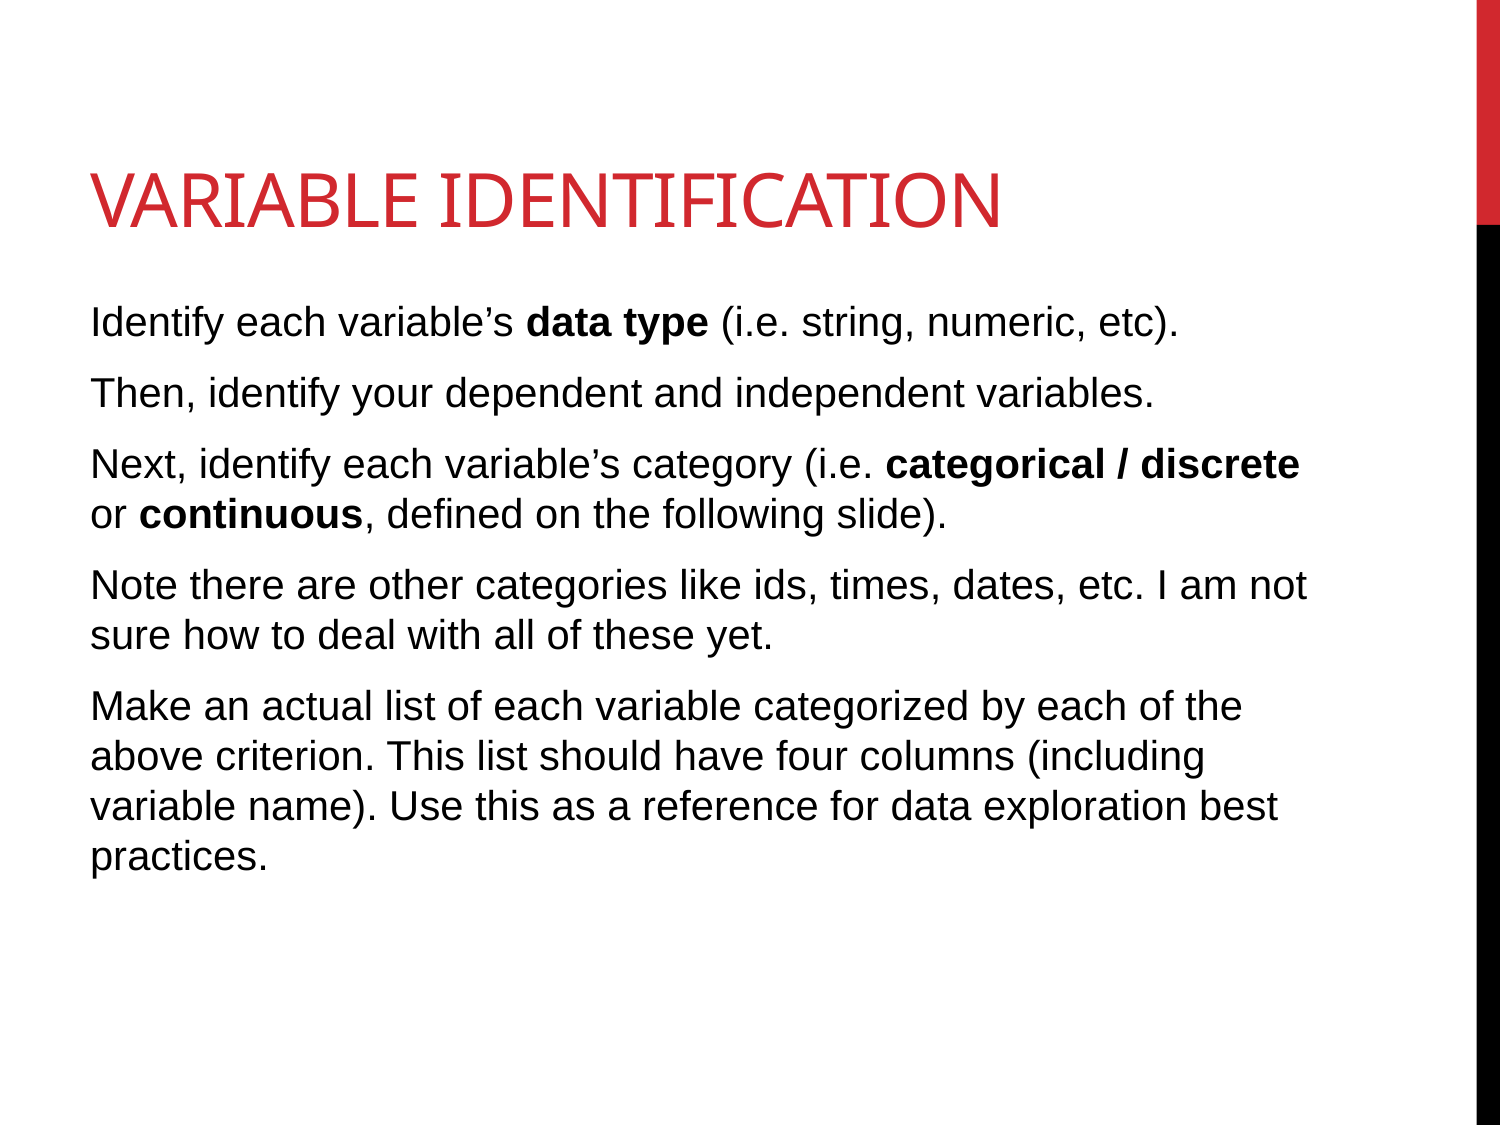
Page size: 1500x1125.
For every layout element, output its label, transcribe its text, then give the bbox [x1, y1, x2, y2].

title Variable Identification [75, 25, 1025, 250]
list Identify each variable’s data type (i.e. string, numeric, etc). Then, identify your dependent and independent variables. Next, identify each variable’s category (i.e. categorical / discrete or continuous, defined on the following slide). Note there are other categories like ids, times, dates, etc. I am not sure how to deal with all of these yet. Make an actual list of each variable categorized by each of the above criterion. This list should have four columns (including variable name). Use this as a reference for data exploration best practices. [75, 287, 1325, 1005]
